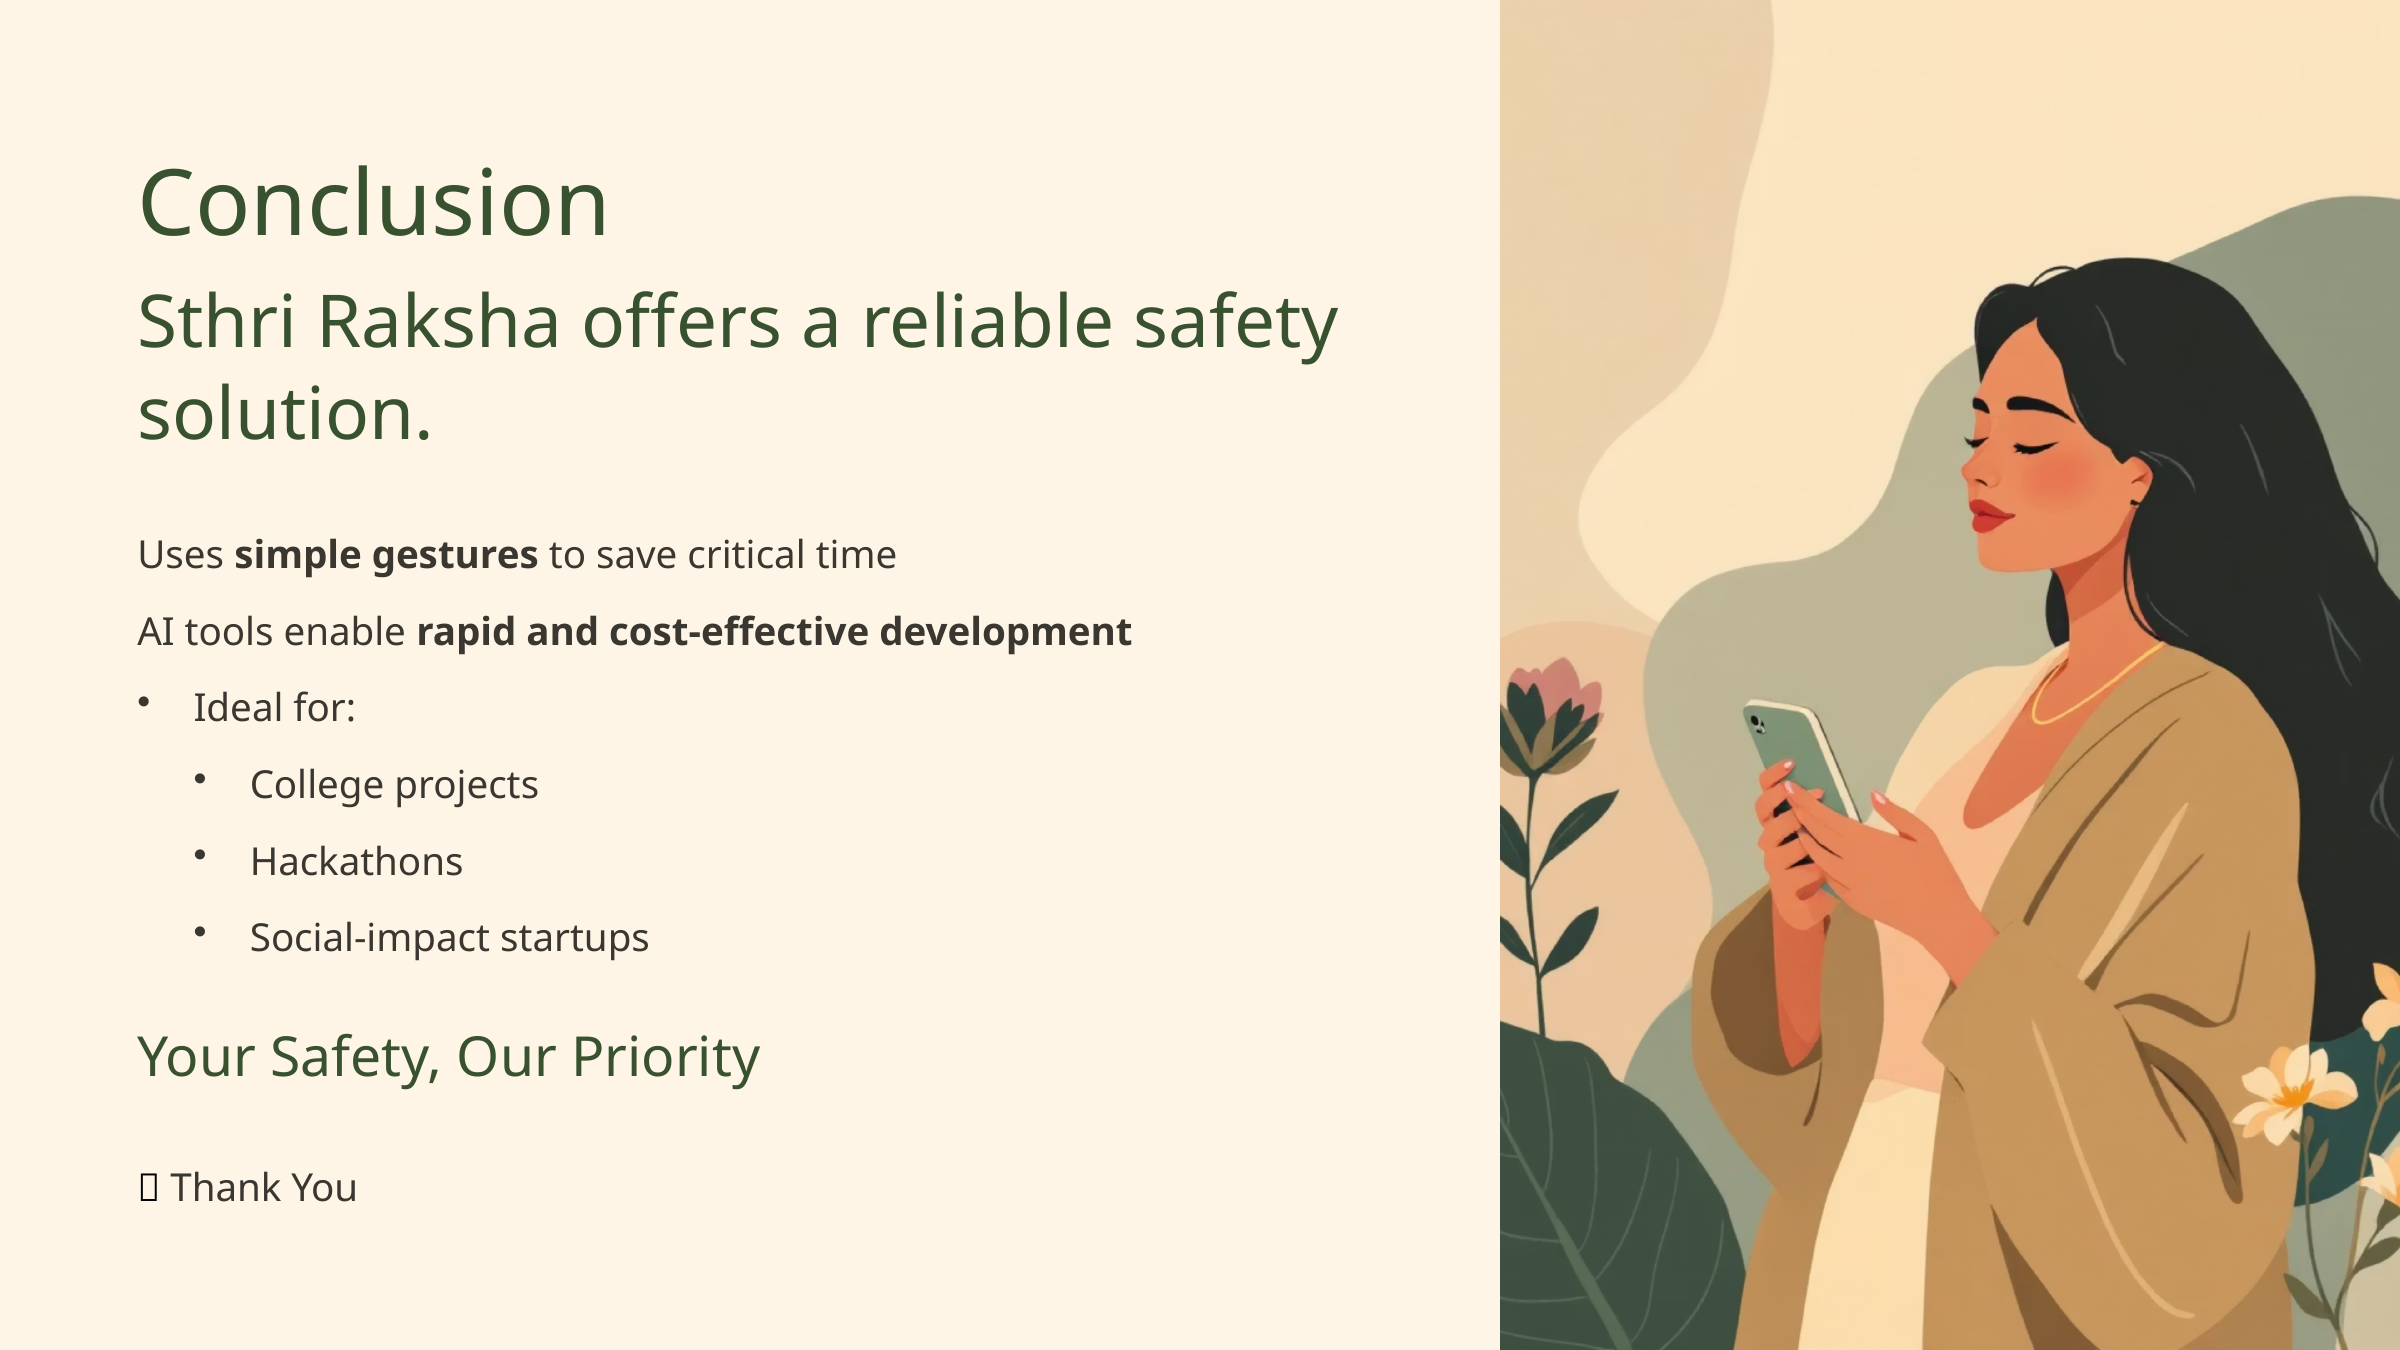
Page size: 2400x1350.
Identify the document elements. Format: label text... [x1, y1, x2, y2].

text_box Conclusion [137, 139, 1062, 255]
text_box Sthri Raksha offers a reliable safety solution. [137, 270, 1363, 456]
text_box Uses simple gestures to save critical time [137, 513, 1363, 577]
text_box College projects [137, 743, 1363, 807]
text_box Hackathons [137, 820, 1363, 883]
text_box Ideal for: [137, 667, 1363, 730]
text_box AI tools enable rapid and cost-effective development [137, 590, 1363, 654]
text_box Social-impact startups [137, 896, 1363, 960]
picture [1499, 0, 2400, 1350]
text_box 🙏 Thank You [137, 1146, 1363, 1211]
text_box Your Safety, Our Priority [137, 1018, 770, 1088]
